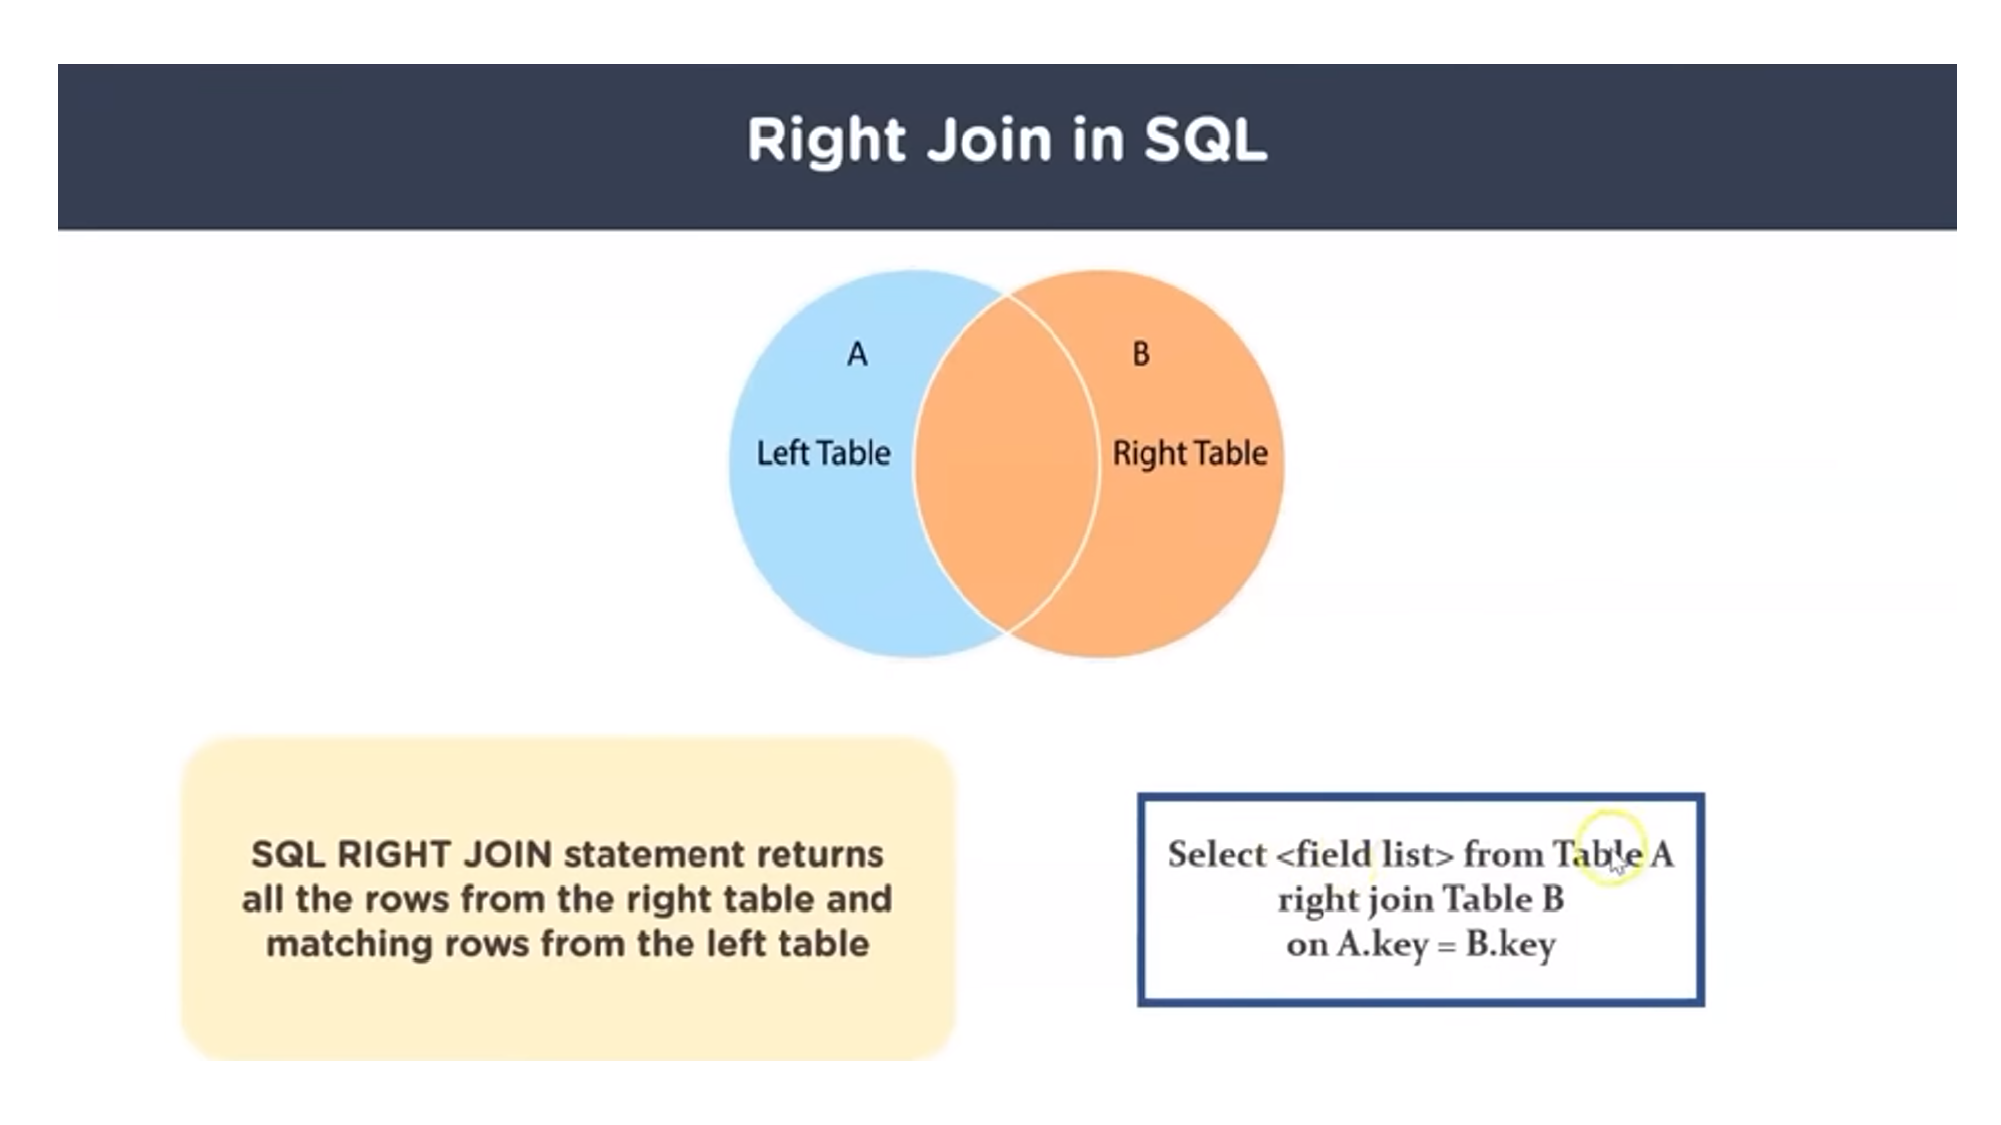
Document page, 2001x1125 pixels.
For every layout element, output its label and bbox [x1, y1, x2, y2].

picture [58, 63, 1957, 1061]
